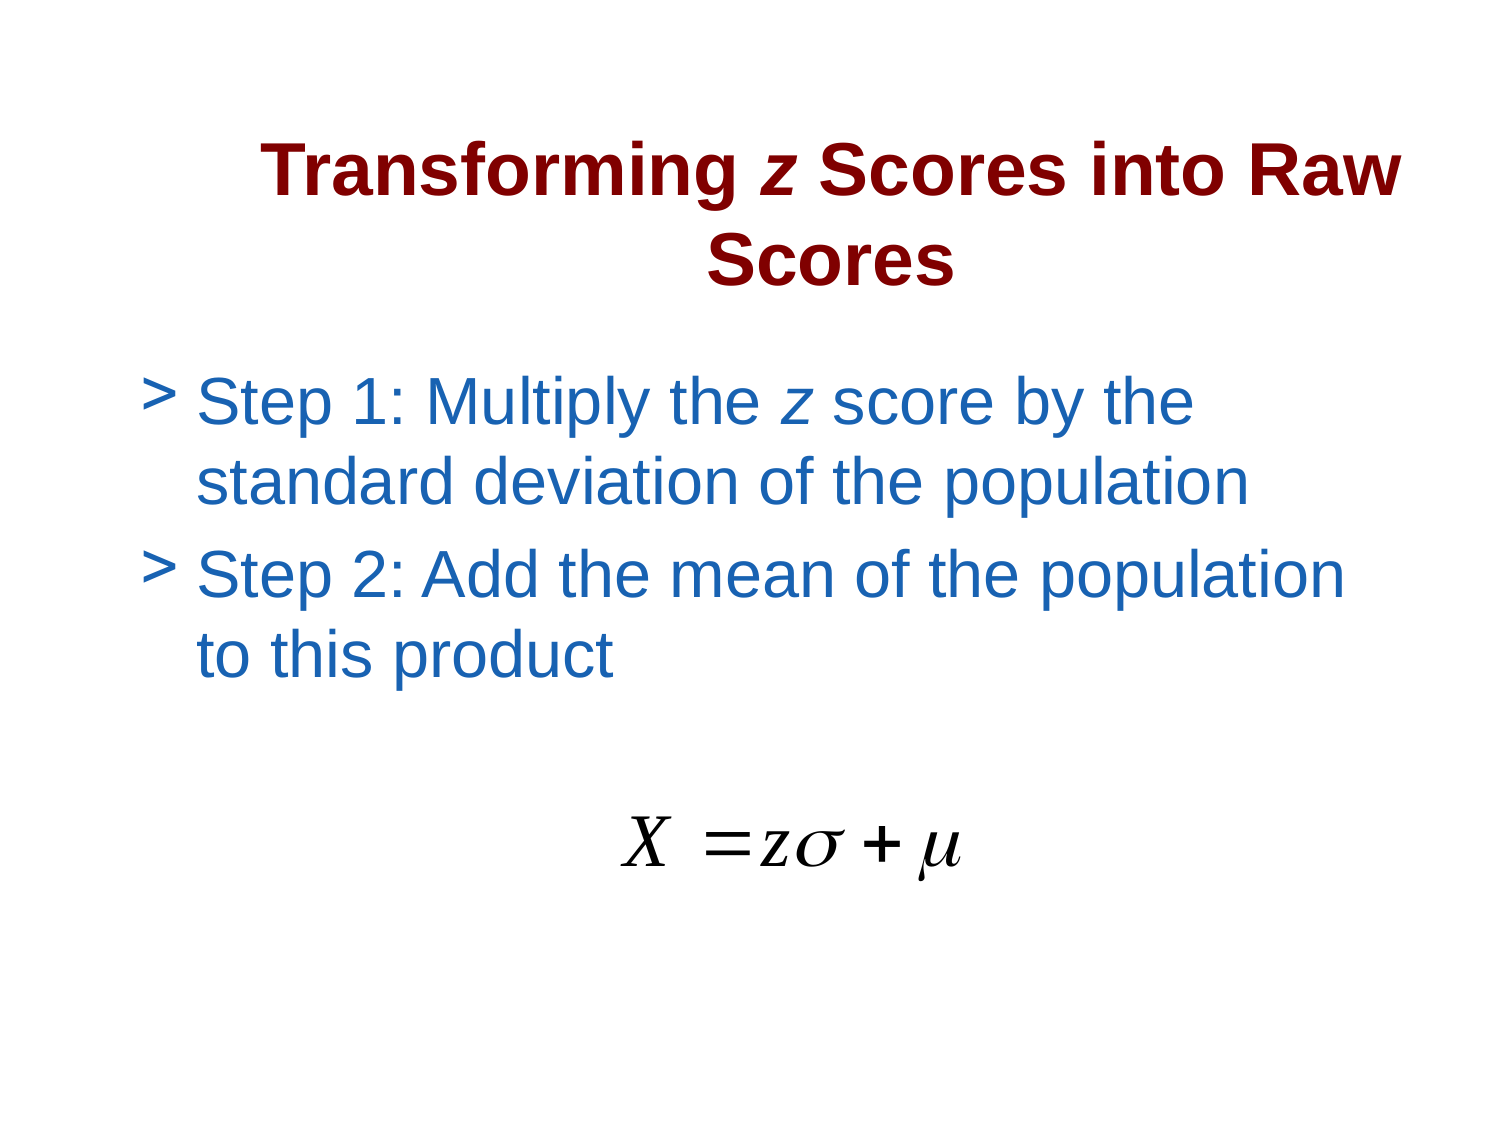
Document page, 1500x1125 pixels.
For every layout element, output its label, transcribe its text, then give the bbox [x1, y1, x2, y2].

title Transforming z Scores into Raw Scores [137, 112, 1500, 200]
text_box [605, 796, 978, 898]
list Step 1: Multiply the z score by the standard deviation of the population Step 2: Add the mean of the population to this product [125, 350, 1400, 1025]
